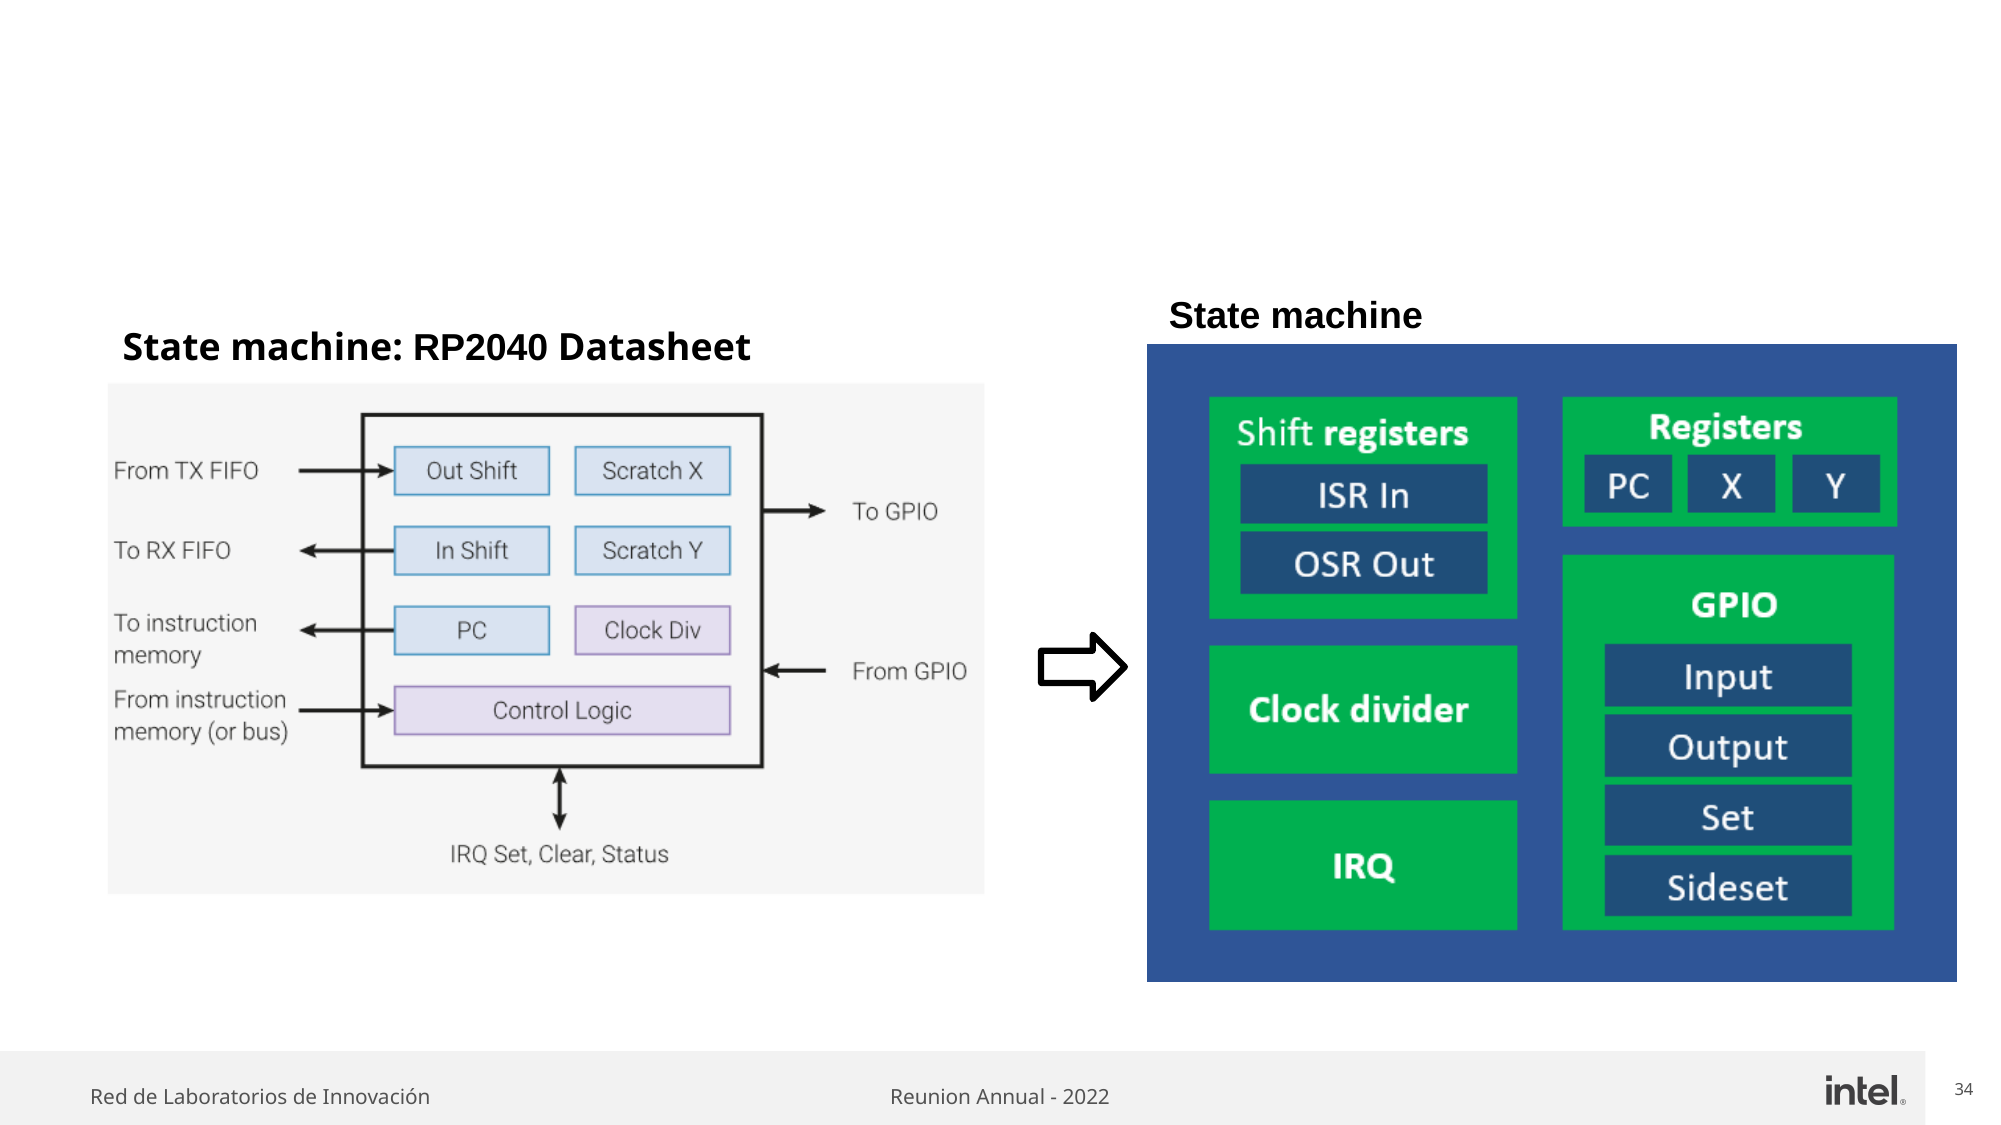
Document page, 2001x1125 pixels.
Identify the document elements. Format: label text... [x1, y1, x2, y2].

picture [1147, 344, 1958, 983]
text_box [1038, 632, 1127, 702]
picture [1826, 1075, 1906, 1105]
text_box State machine: RP2040 Datasheet [107, 315, 893, 376]
picture [107, 376, 985, 915]
text_box State machine [1154, 284, 1519, 344]
